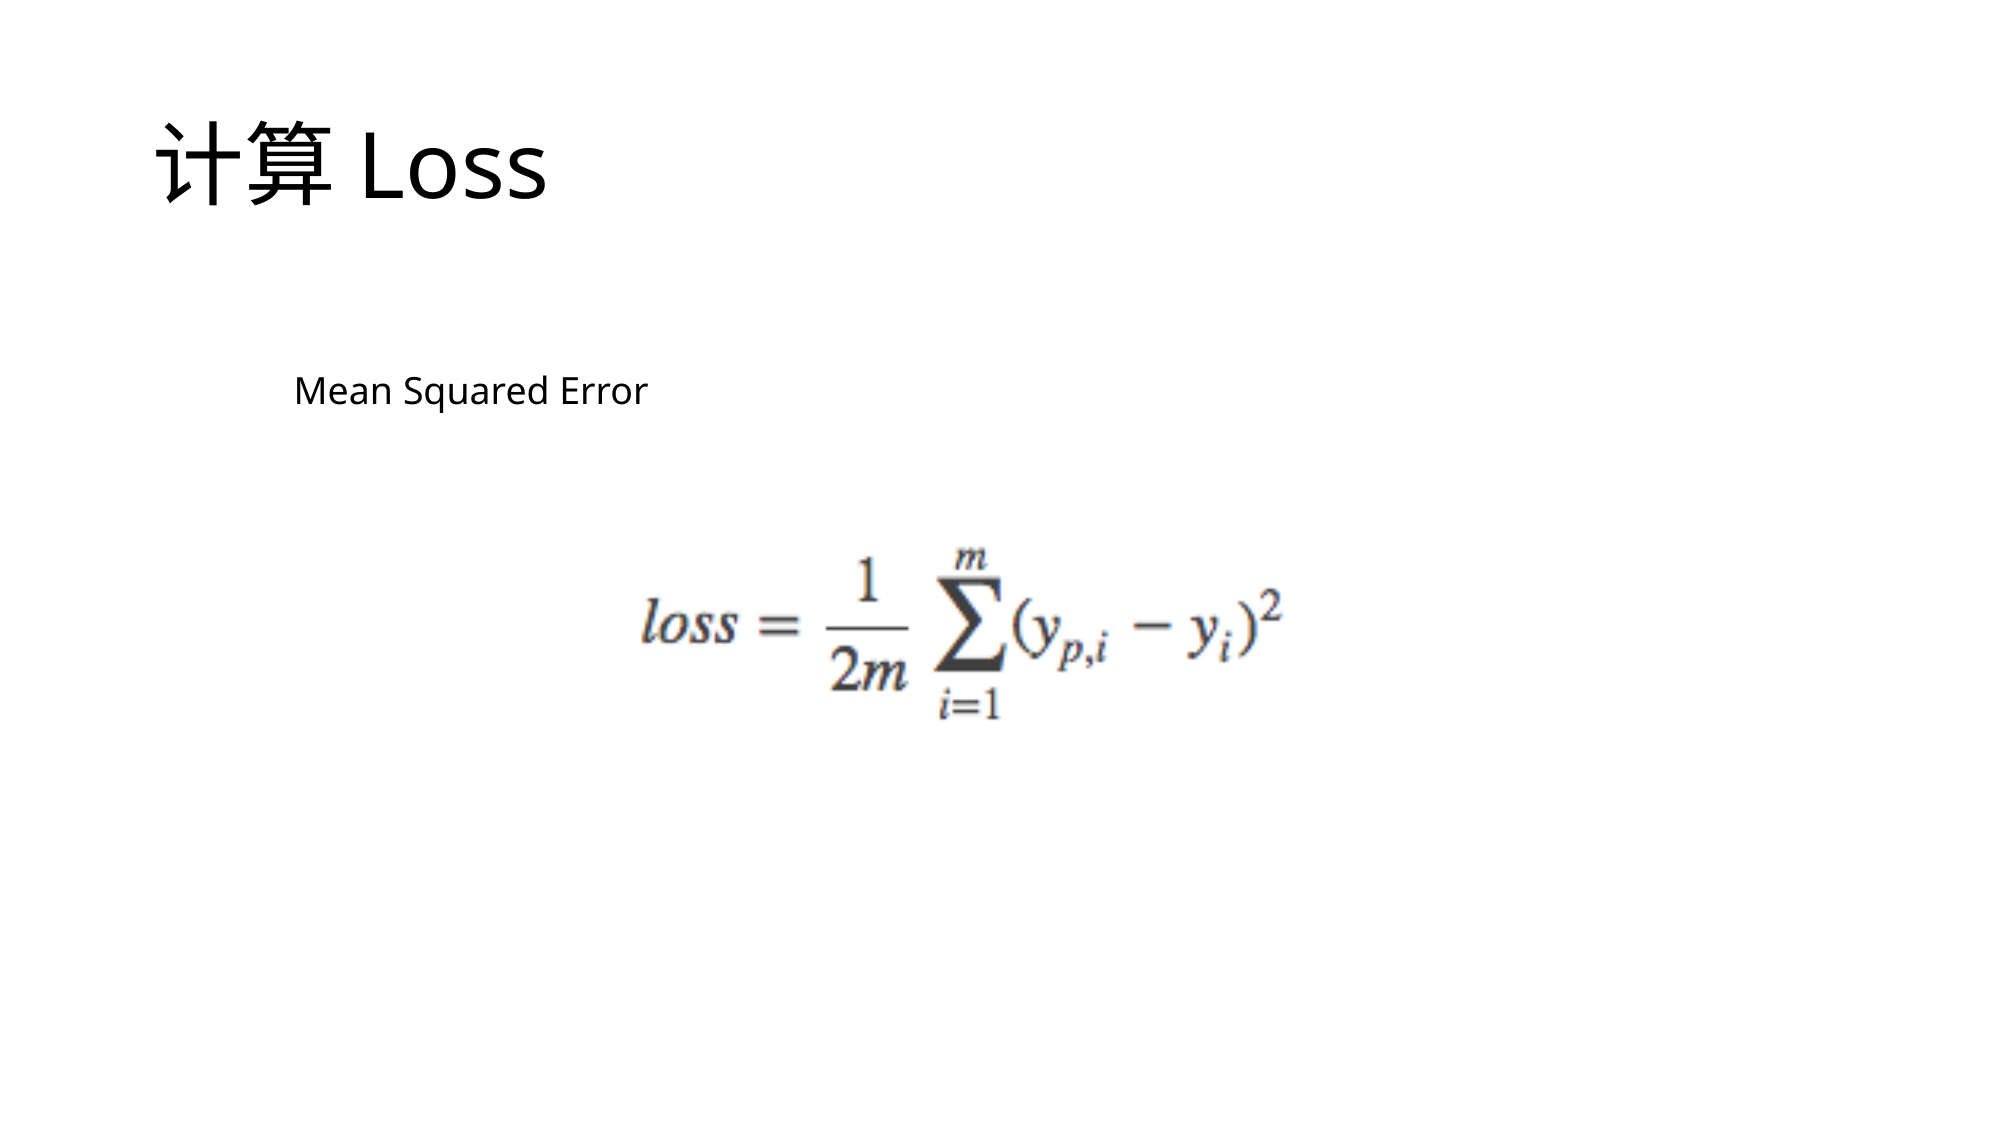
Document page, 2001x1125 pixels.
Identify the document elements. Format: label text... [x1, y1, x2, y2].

text_box Mean Squared Error [278, 359, 664, 420]
title 计算Loss [137, 59, 1863, 278]
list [586, 523, 1341, 752]
